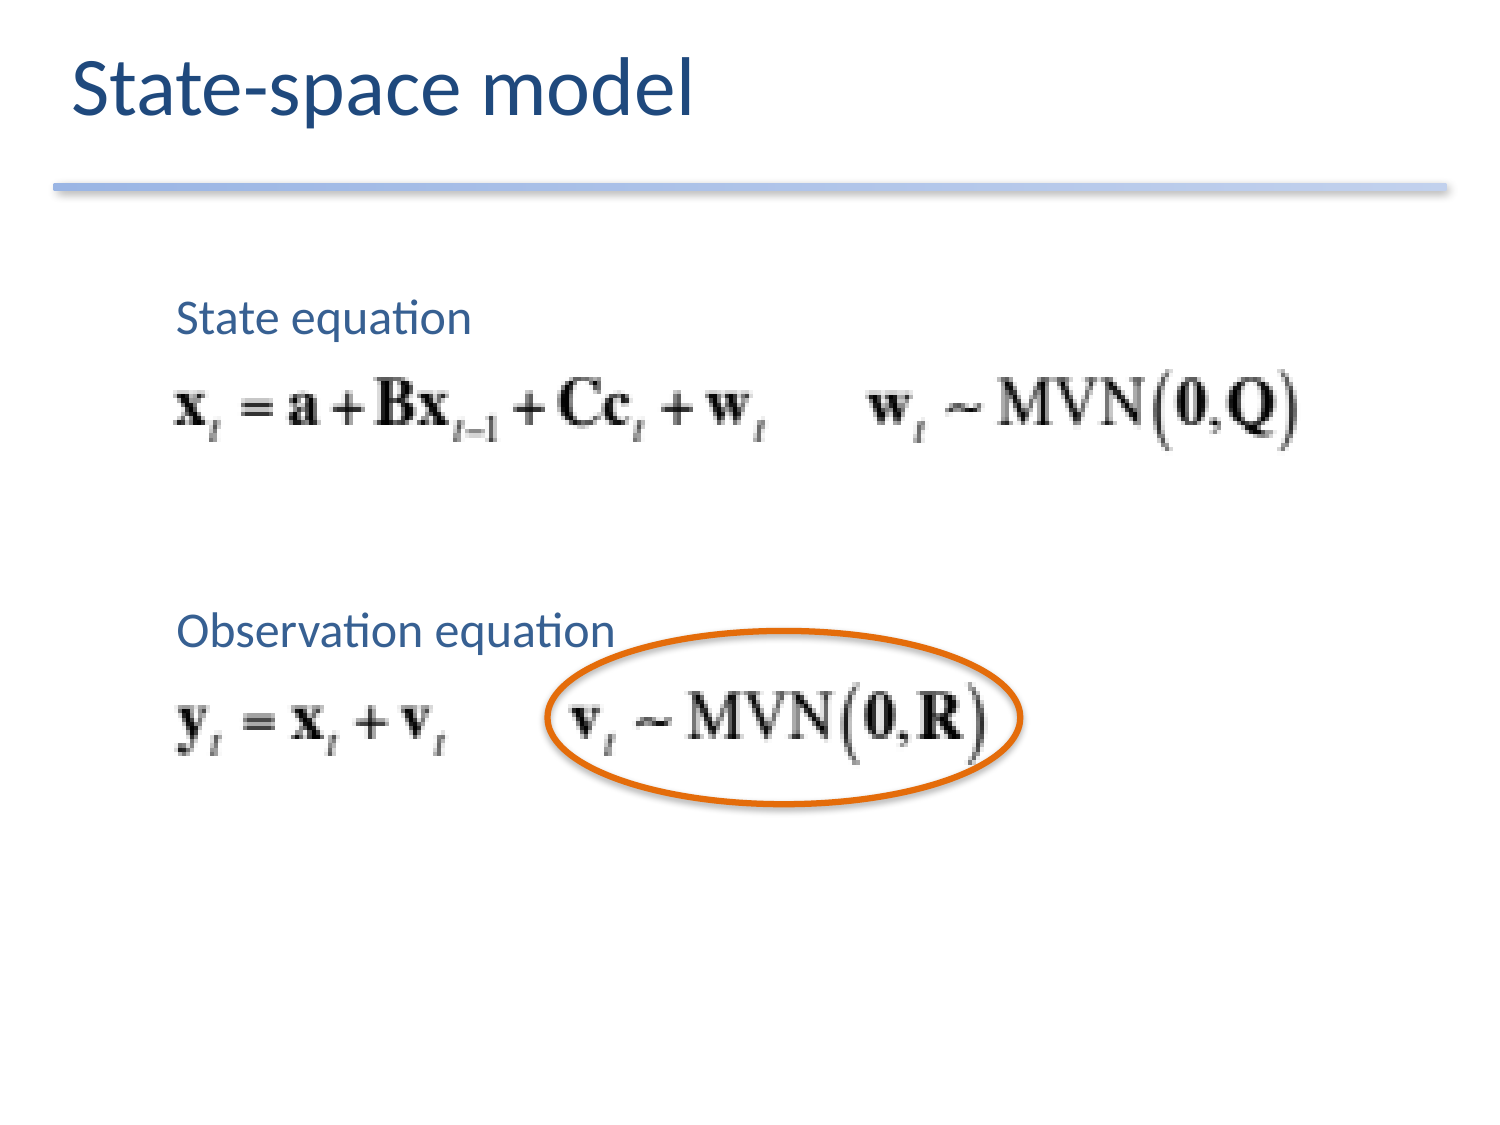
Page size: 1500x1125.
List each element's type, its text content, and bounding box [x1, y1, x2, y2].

text_box [546, 693, 556, 742]
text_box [561, 669, 992, 770]
text_box [588, 630, 980, 668]
title State-space model [0, 0, 1500, 165]
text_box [166, 675, 451, 766]
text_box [856, 356, 1303, 457]
text_box [996, 678, 1022, 757]
text_box State equation [160, 276, 488, 352]
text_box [166, 351, 777, 452]
text_box [612, 778, 956, 805]
text_box Observation equation [161, 589, 632, 665]
